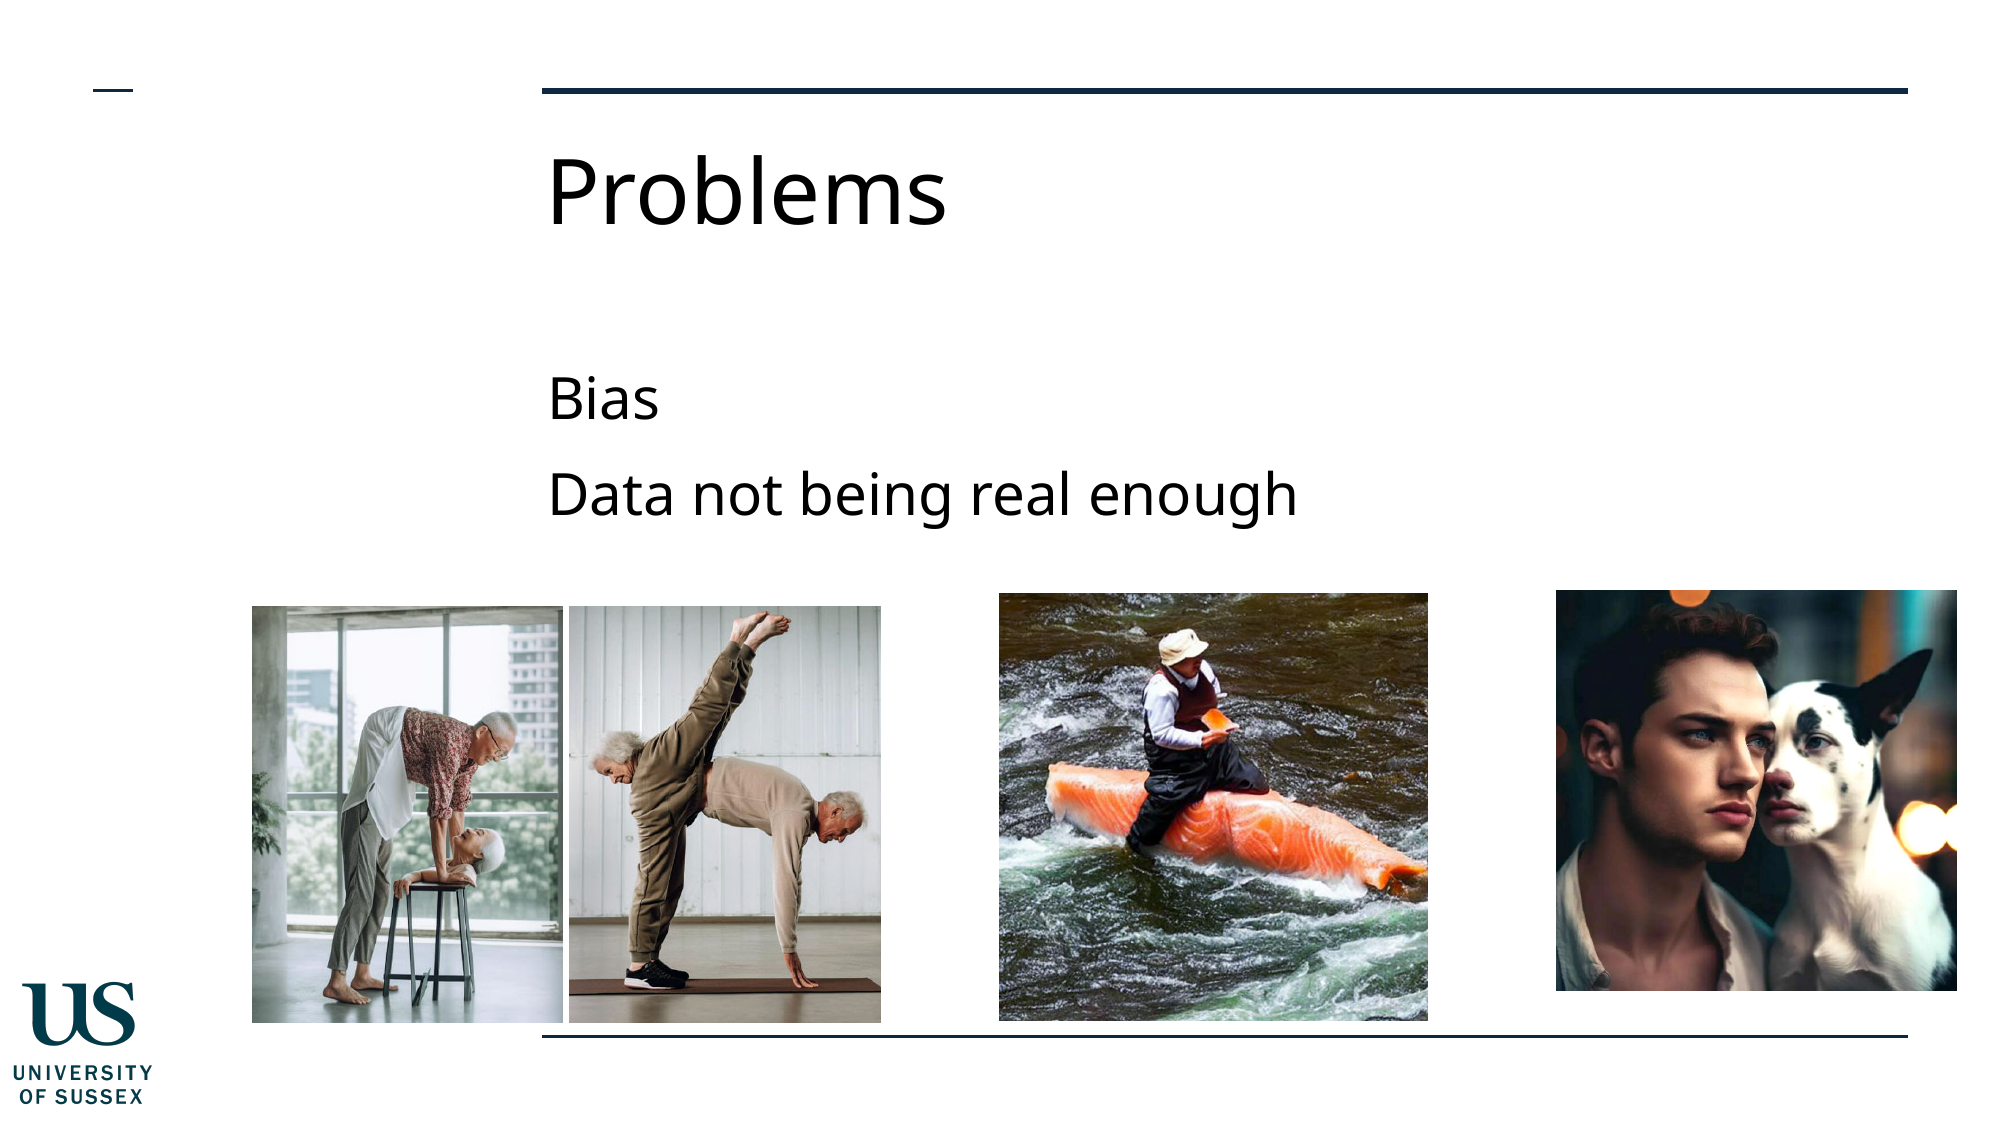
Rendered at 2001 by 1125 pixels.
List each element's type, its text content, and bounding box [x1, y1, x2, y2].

picture [999, 592, 1429, 1022]
picture [0, 961, 163, 1125]
picture [251, 606, 881, 1024]
title Problems [525, 125, 1908, 265]
list Bias Data not being real enough [527, 349, 1910, 1006]
picture [1556, 590, 1958, 992]
